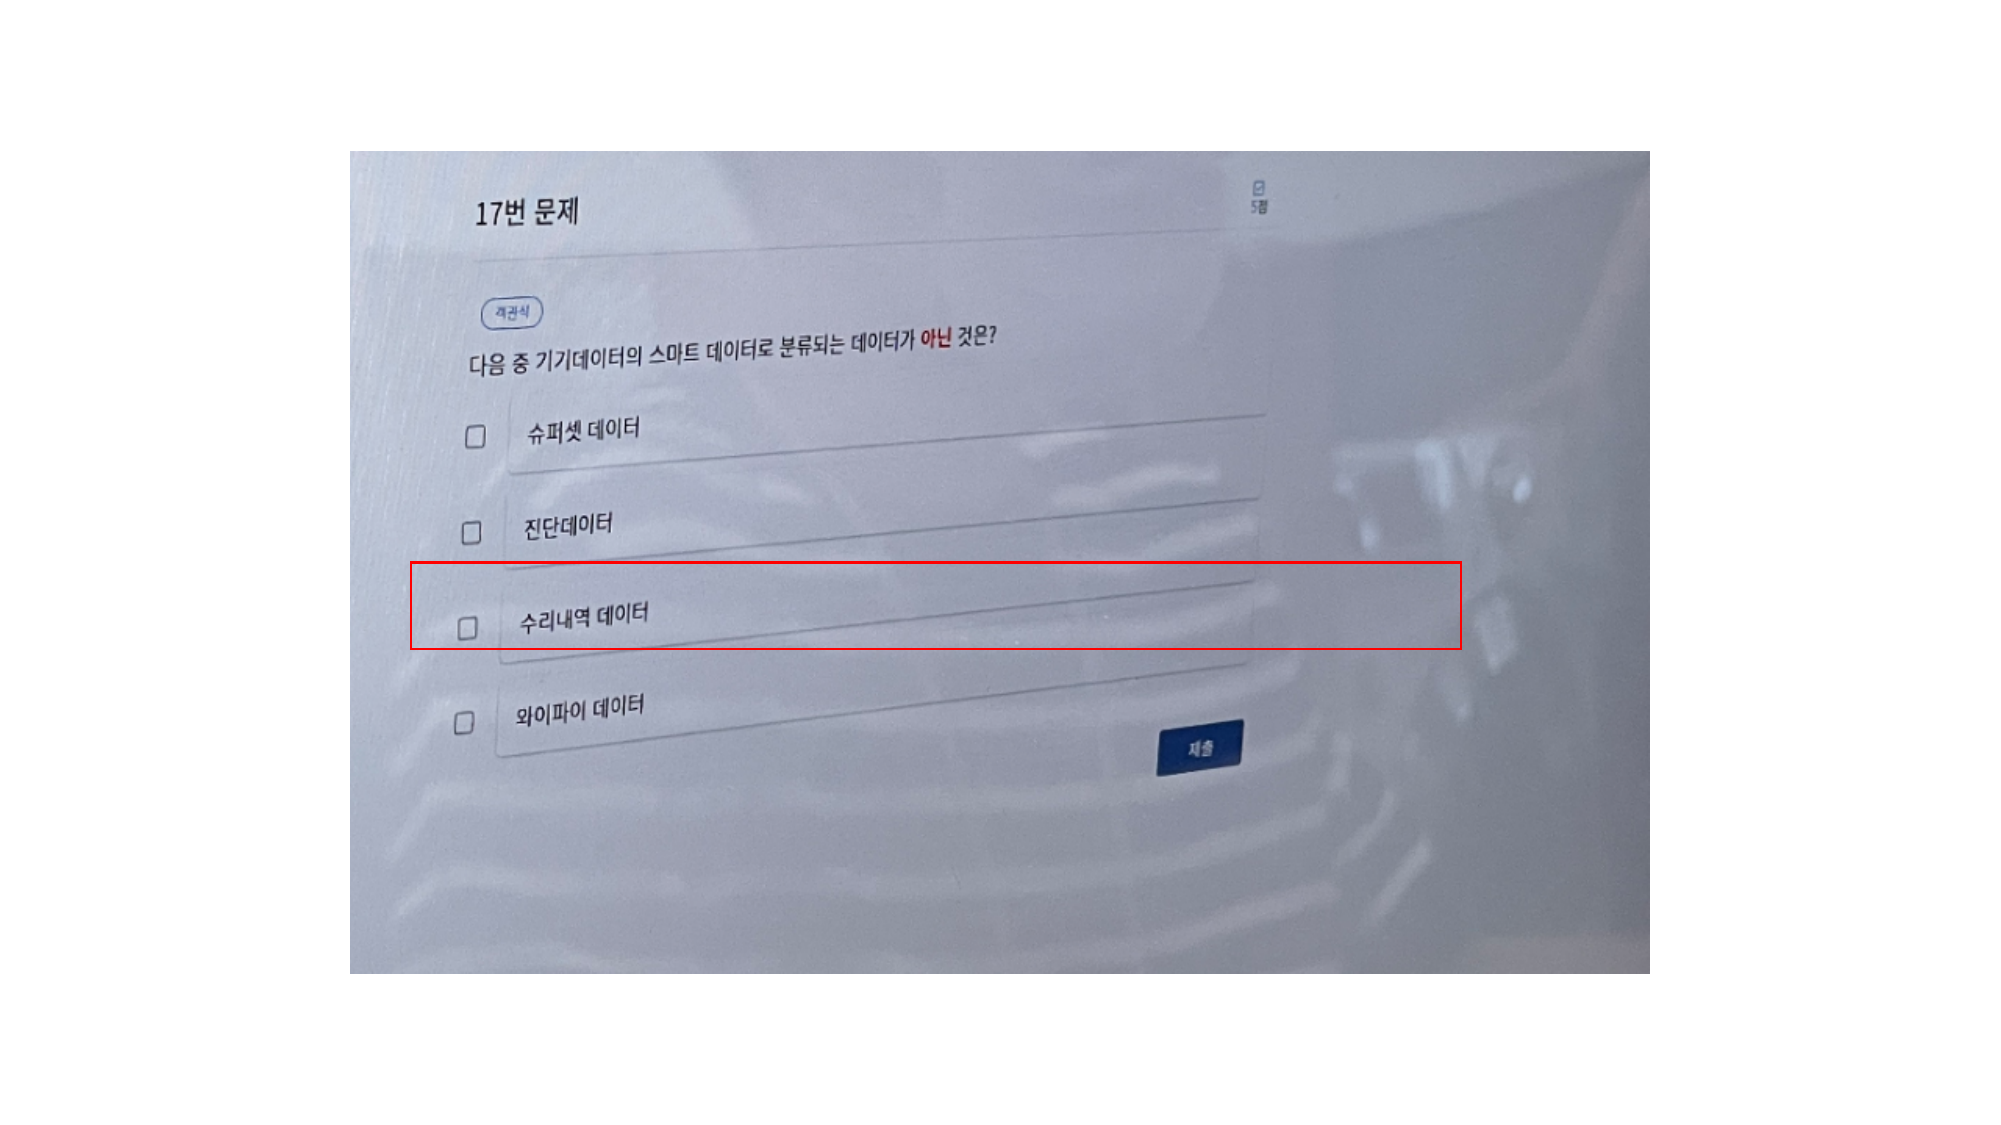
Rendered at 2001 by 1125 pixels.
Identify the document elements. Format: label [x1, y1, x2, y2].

picture [349, 151, 1650, 974]
